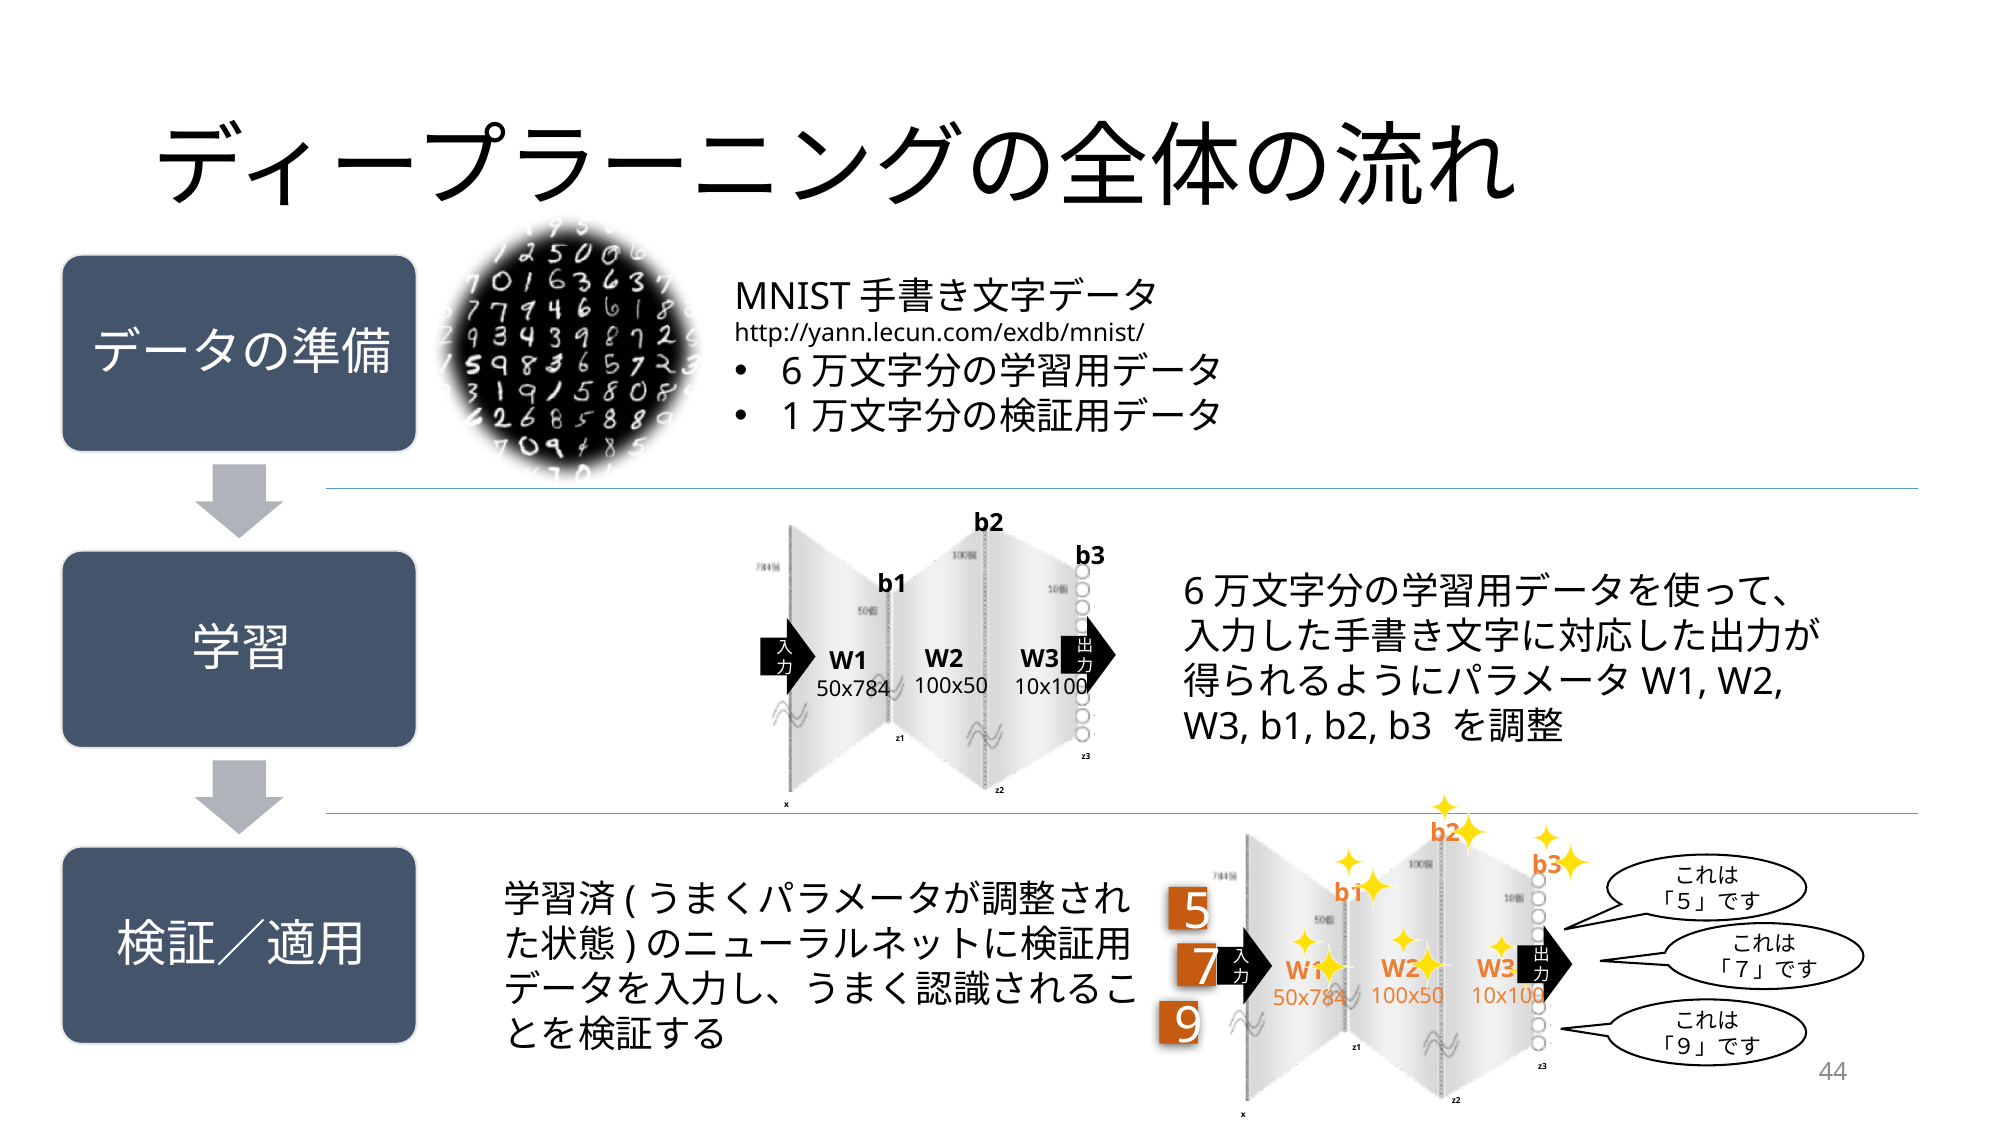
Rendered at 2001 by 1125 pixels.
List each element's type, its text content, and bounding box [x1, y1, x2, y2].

text_box MNIST手書き文字データ http://yann.lecun.com/exdb/mnist/ 6万文字分の学習用データ 1万文字分の検証用データ [719, 264, 1382, 445]
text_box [750, 499, 1125, 821]
title ディープラーニングの全体の流れ [137, 59, 1863, 278]
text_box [1207, 792, 1595, 1125]
text_box 学習済(うまくパラメータが調整された状態)のニューラルネットに検証用データを入力し、うまく認識されることを検証する [488, 867, 1179, 1063]
text_box これは「９」です [1595, 998, 1808, 1067]
text_box 9 [1159, 1001, 1198, 1044]
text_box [34, 254, 444, 1044]
text_box これは「７」です [1599, 922, 1865, 991]
picture [429, 210, 708, 489]
text_box 7 [1177, 943, 1207, 987]
slide_number 44 [1595, 1042, 1863, 1103]
text_box 5 [1168, 886, 1207, 930]
text_box 6万文字分の学習用データを使って、入力した手書き文字に対応した出力が得られるようにパラメータW1, W2, W3, b1, b2, b3 を調整 [1168, 559, 1859, 755]
text_box これは「５」です [1595, 853, 1808, 925]
